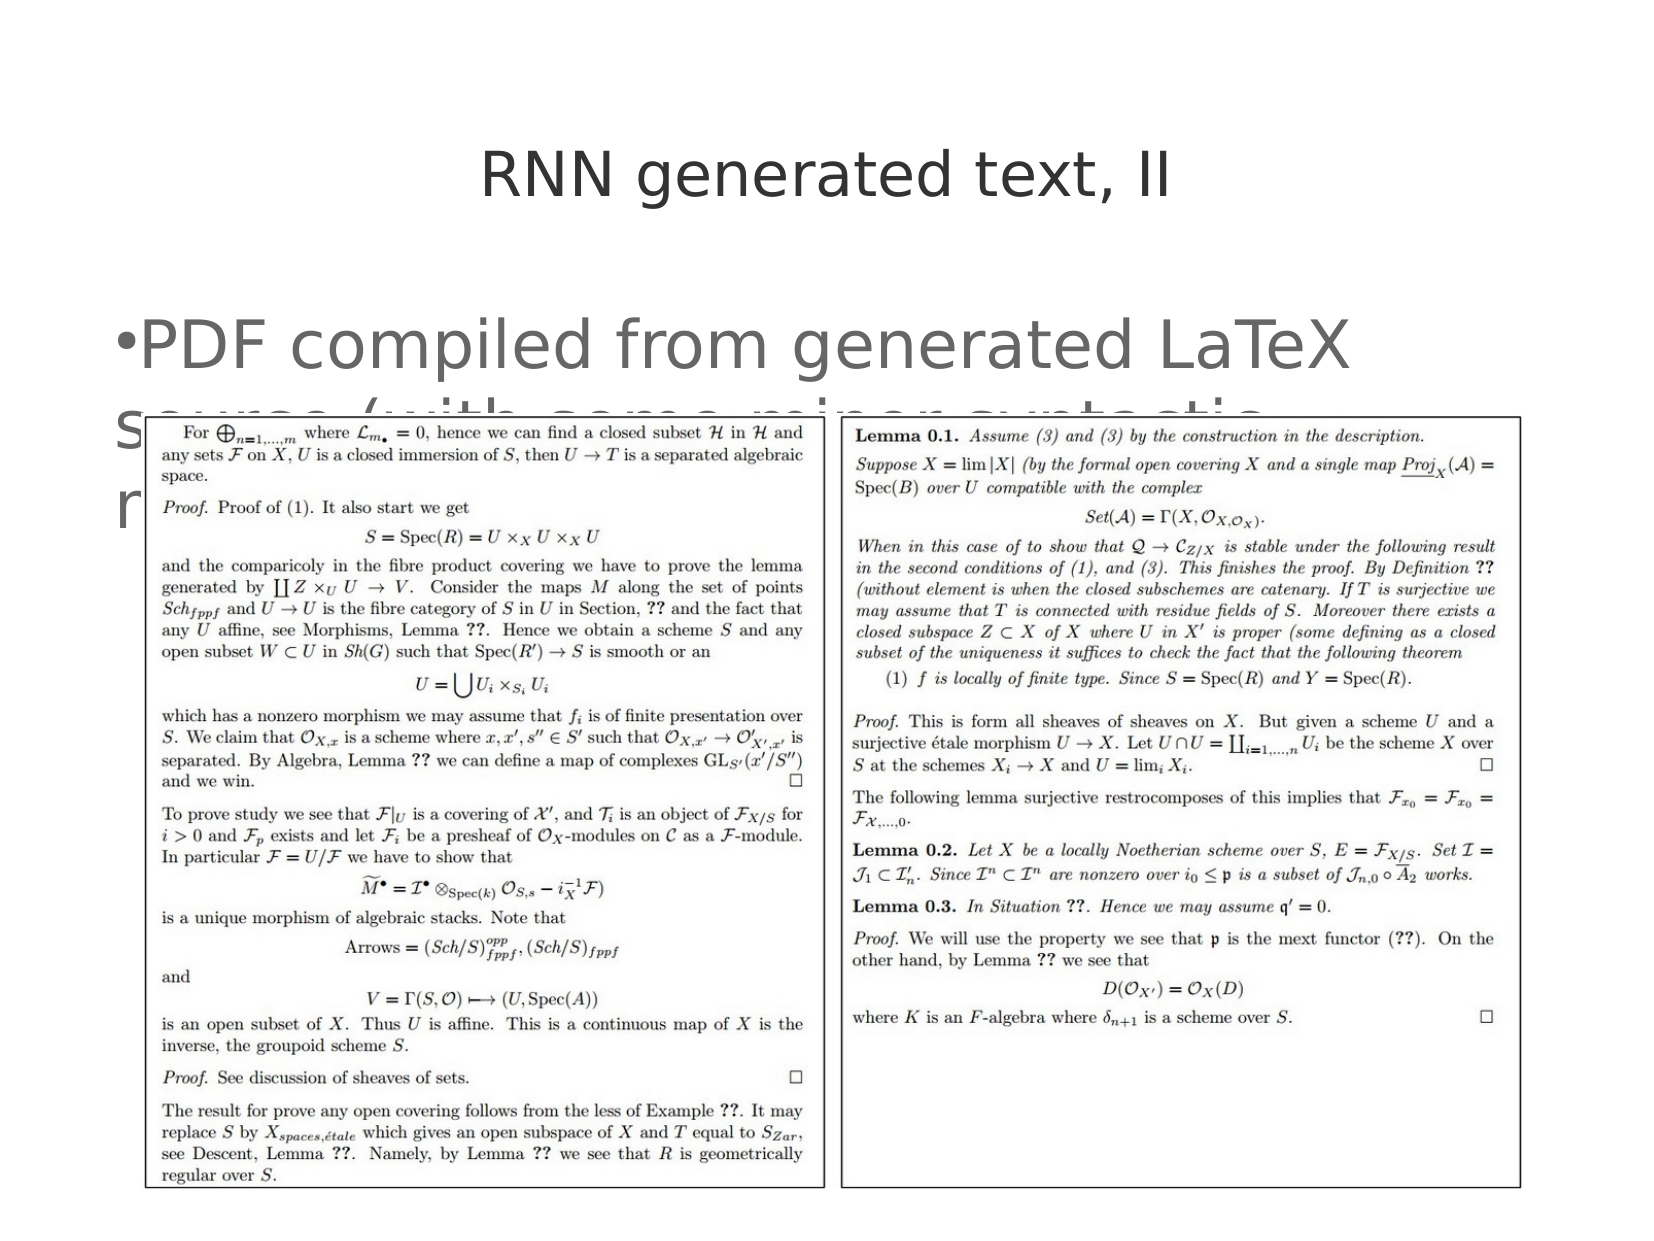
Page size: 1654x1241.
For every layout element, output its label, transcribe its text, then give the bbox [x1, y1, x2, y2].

title RNN generated text, II [114, 73, 1539, 270]
picture [141, 413, 1524, 1191]
list PDF compiled from generated LaTeX source (with some minor syntactic mistakes hand-fixed) [114, 302, 1539, 651]
